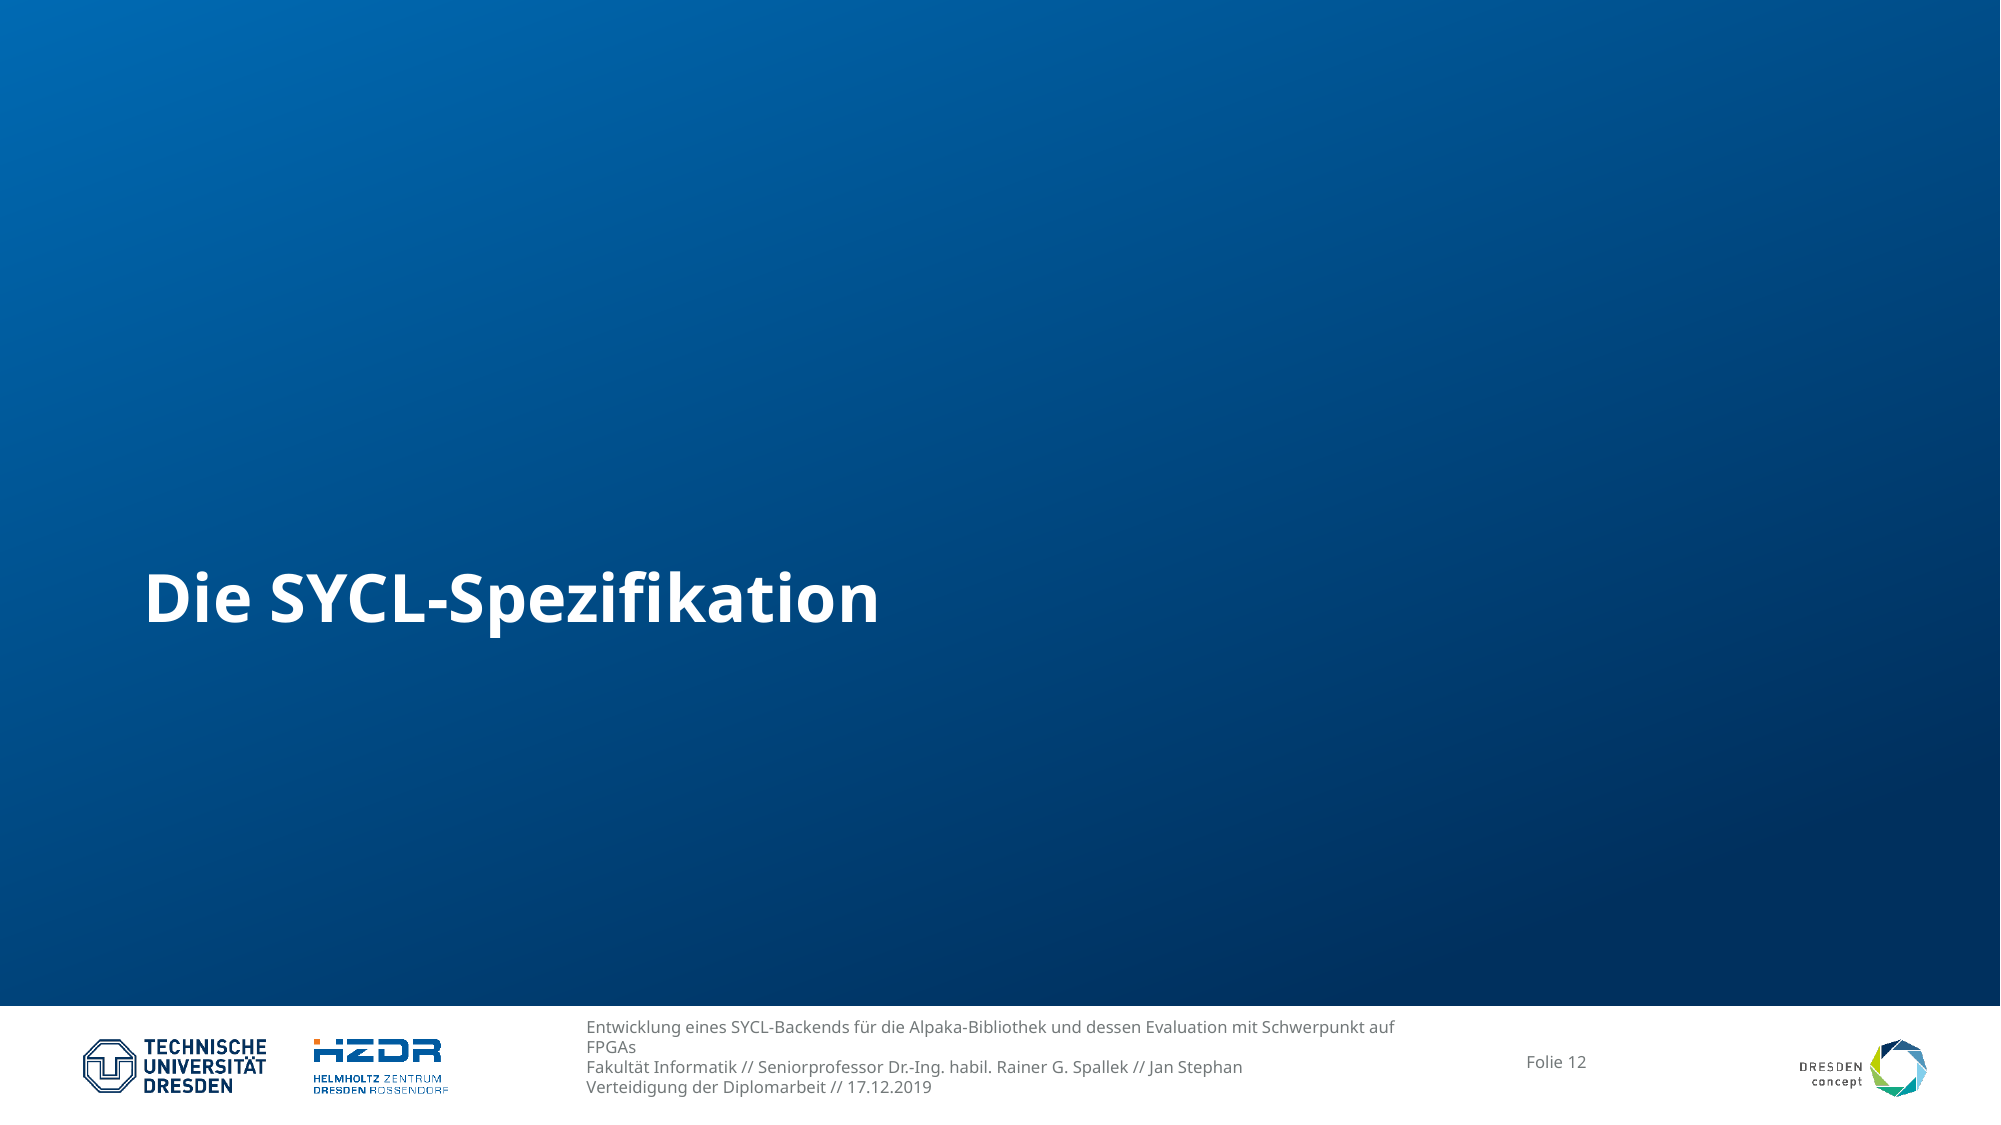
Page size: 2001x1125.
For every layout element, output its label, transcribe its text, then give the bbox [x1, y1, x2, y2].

title Die SYCL-Spezifikation [143, 555, 1880, 753]
picture [302, 1027, 459, 1105]
picture [83, 1039, 266, 1093]
picture [1800, 1039, 1927, 1097]
